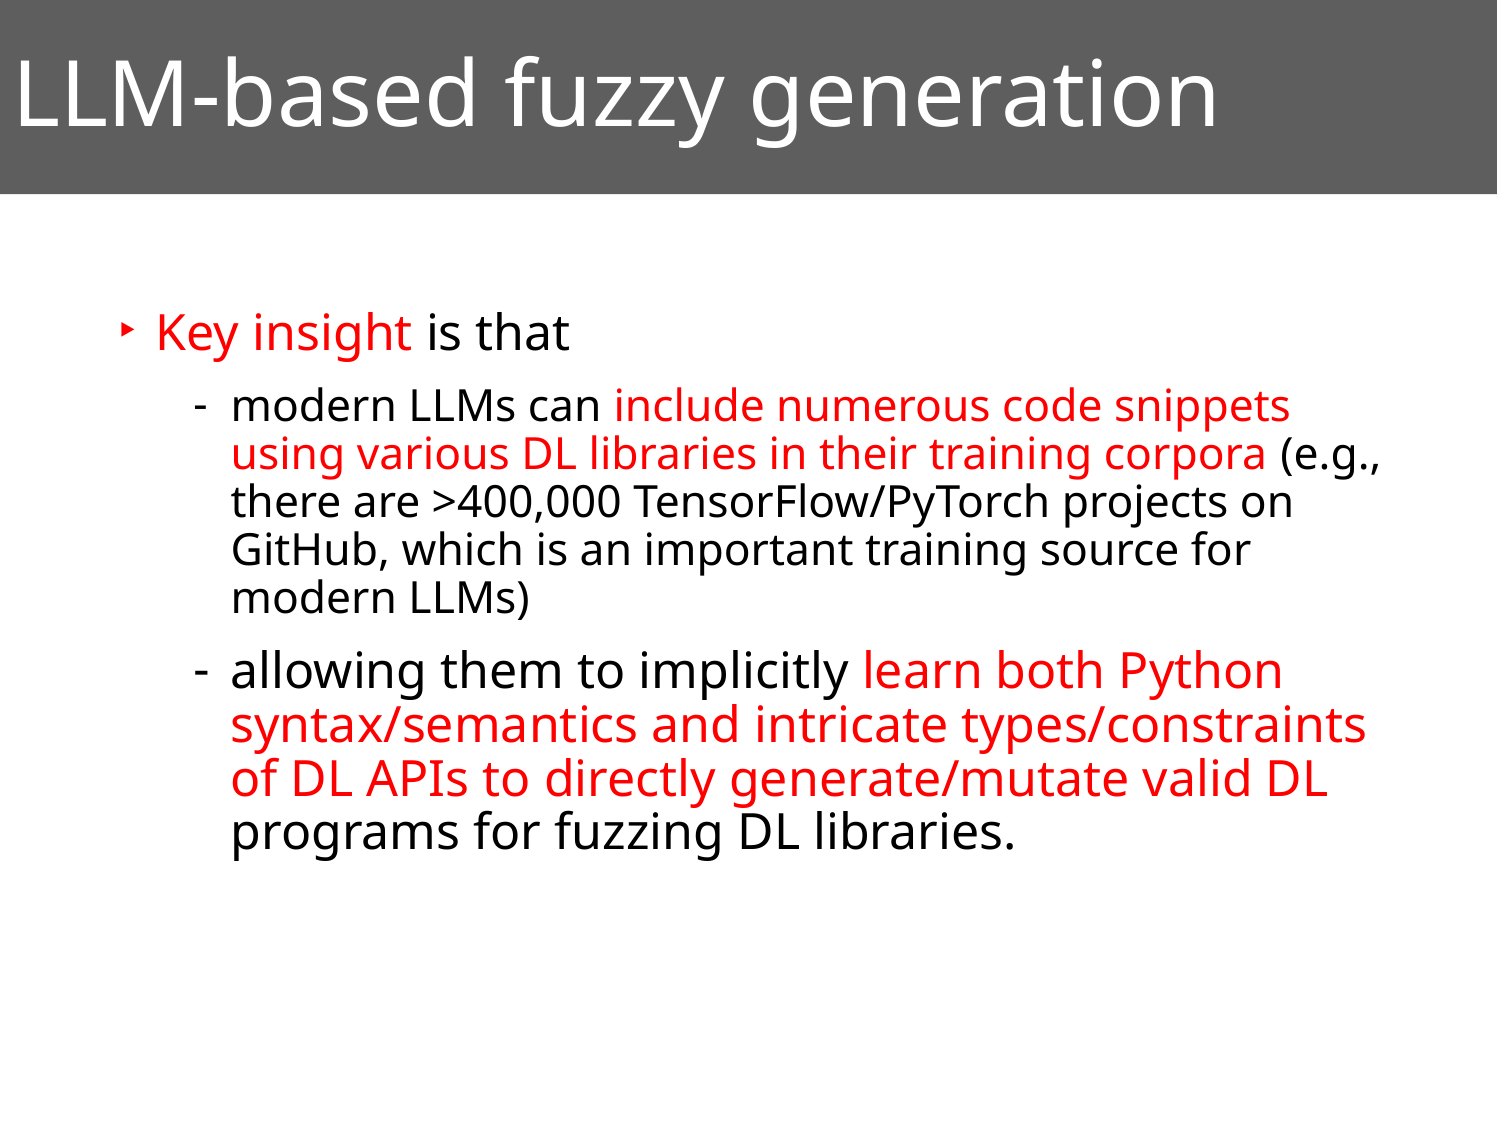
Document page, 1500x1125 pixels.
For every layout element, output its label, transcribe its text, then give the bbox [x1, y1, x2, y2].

title LLM-based fuzzy generation [0, 0, 1497, 195]
list Key insight is that modern LLMs can include numerous code snippets using various DL libraries in their training corpora (e.g., there are >400,000 TensorFlow/PyTorch projects on GitHub, which is an important training source for modern LLMs) allowing them to implicitly learn both Python syntax/semantics and intricate types/constraints of DL APIs to directly generate/mutate valid DL programs for fuzzing DL libraries. [103, 299, 1397, 1014]
